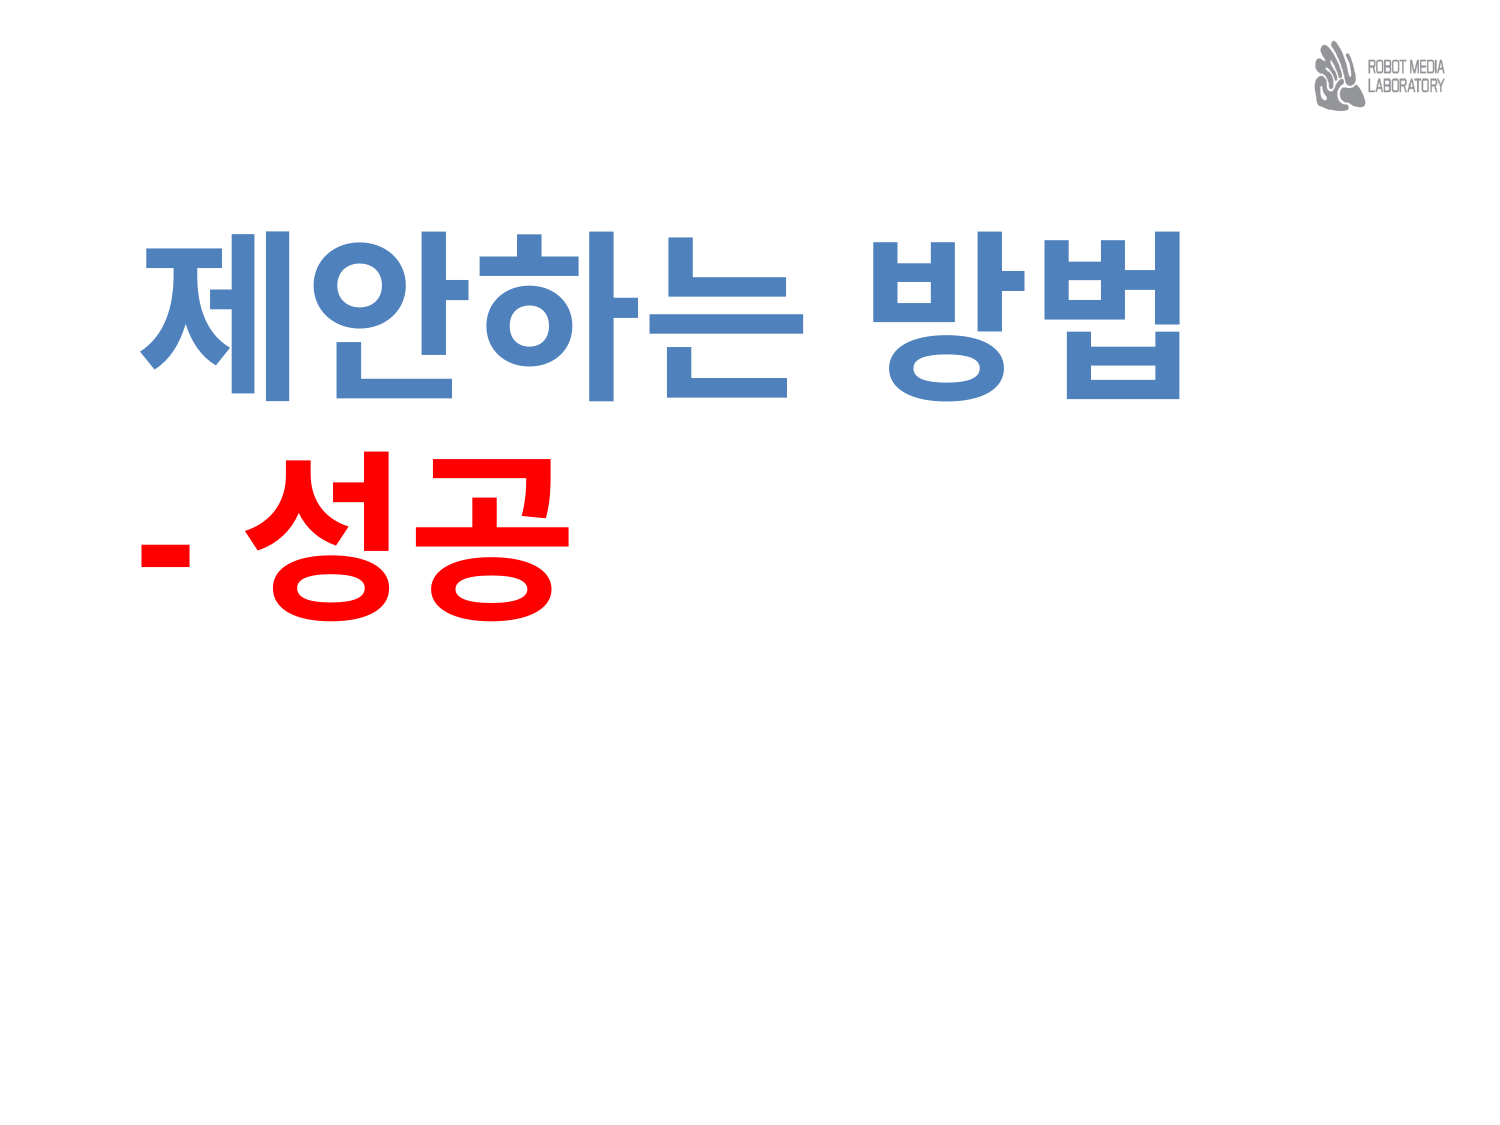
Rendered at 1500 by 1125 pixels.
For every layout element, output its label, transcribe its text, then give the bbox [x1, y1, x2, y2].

picture [1307, 34, 1451, 119]
text_box 제안하는 방법 -성공 [122, 195, 1214, 650]
